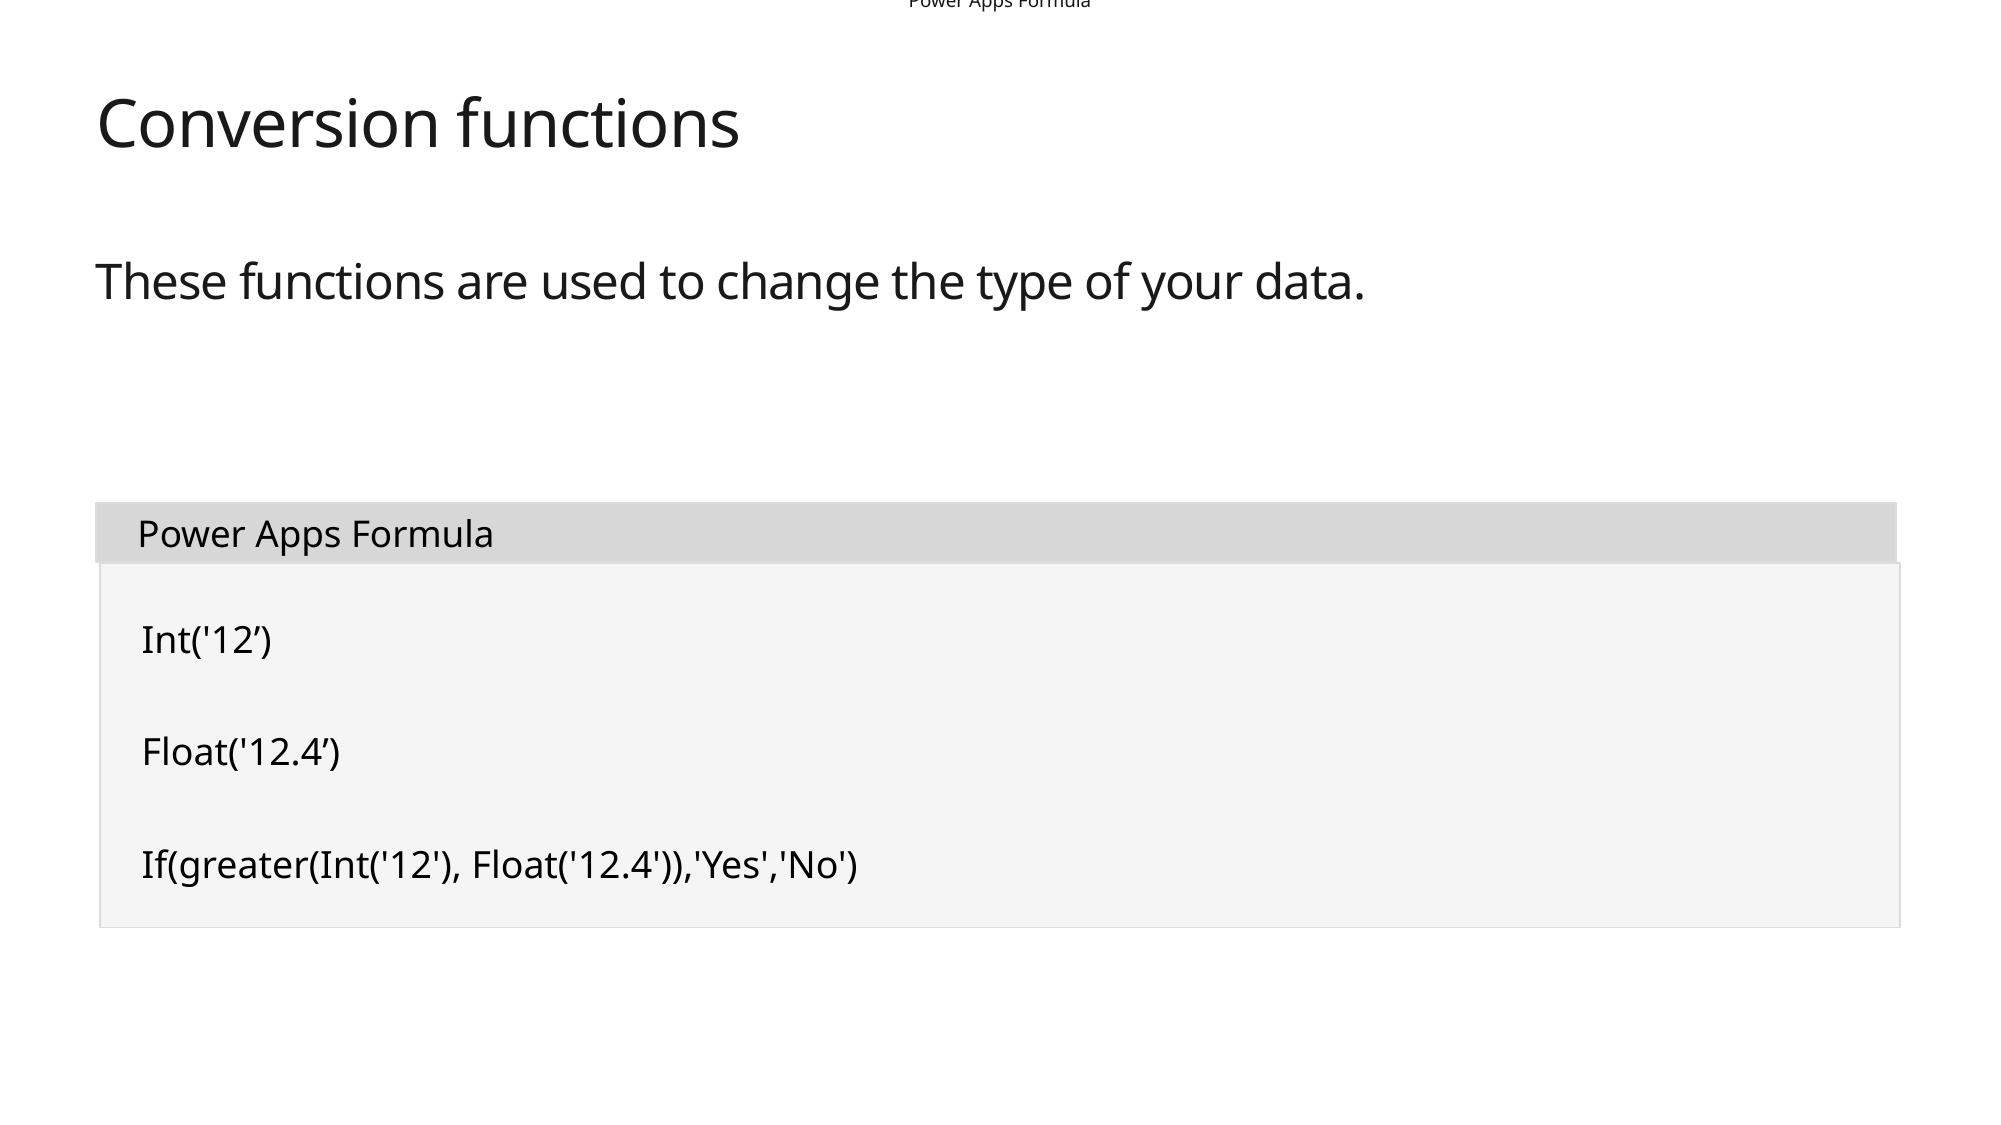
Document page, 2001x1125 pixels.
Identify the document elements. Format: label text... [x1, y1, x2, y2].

text_box Int('12’) Float('12.4’) If(greater(Int('12'), Float('12.4')),'Yes','No') [99, 562, 1901, 928]
title Conversion functions [96, 75, 1904, 165]
text_box Power Apps Formula [893, 0, 1107, 19]
list These functions are used to change the type of your data. [95, 235, 1904, 306]
text_box Power Apps Formula [95, 502, 1897, 563]
